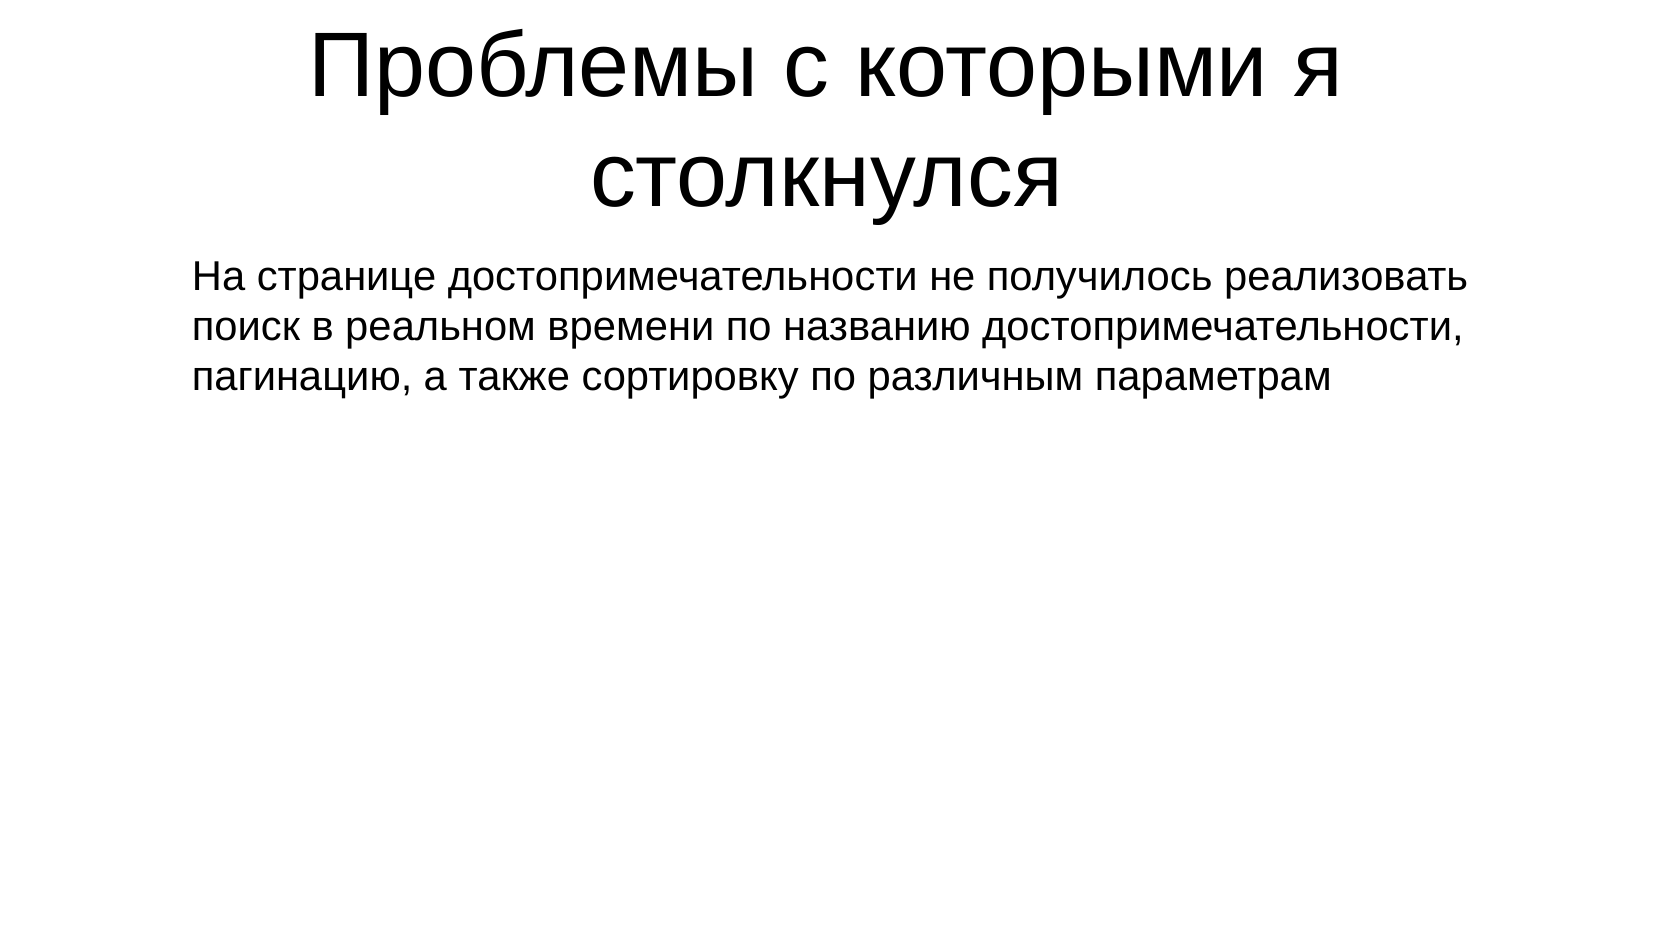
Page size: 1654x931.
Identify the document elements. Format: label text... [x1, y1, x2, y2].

text_box На странице достопримечательности не получилось реализовать поиск в реальном времени по названию достопримечательности, пагинацию, а также сортировку по различным параметрам [177, 241, 1506, 414]
title Проблемы с которыми я столкнулся [82, 12, 1571, 218]
